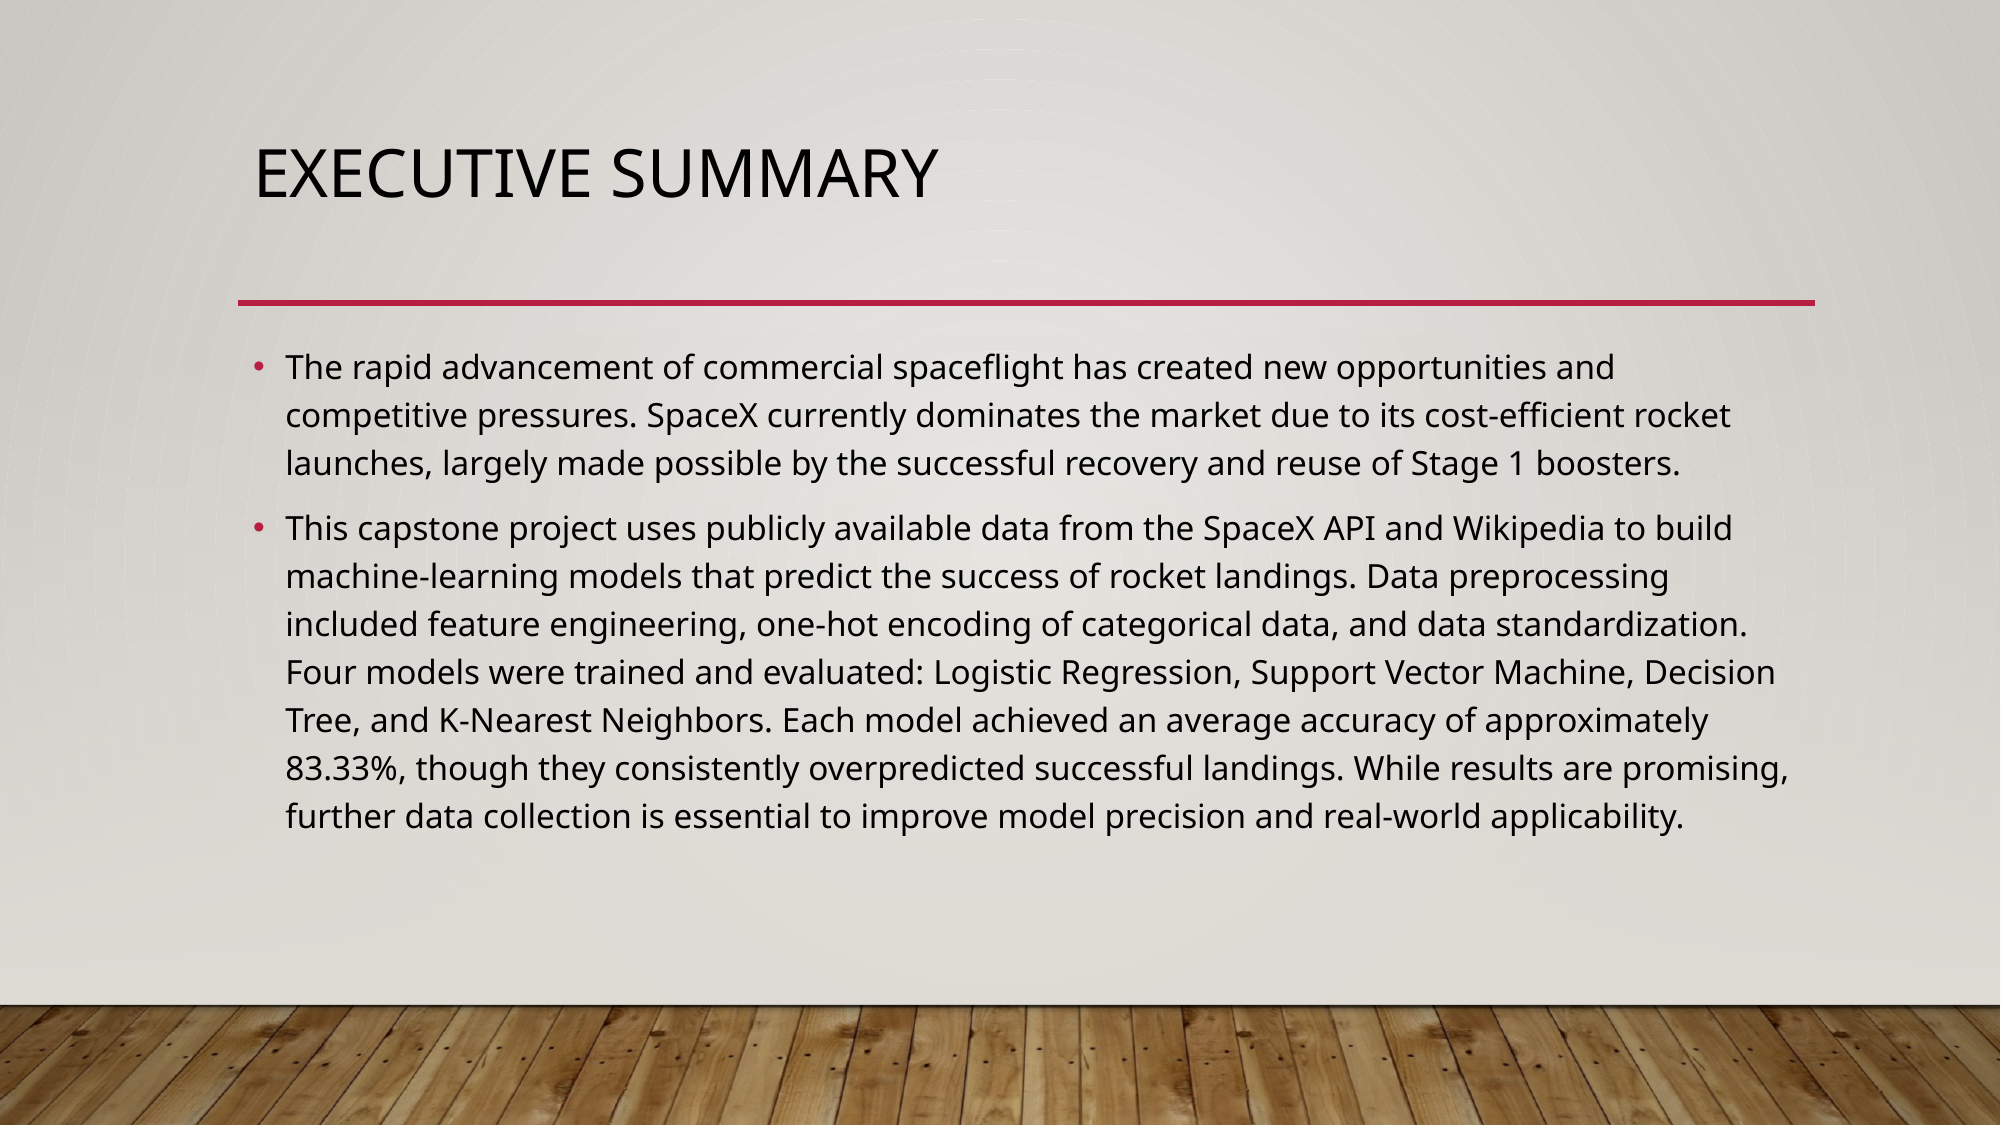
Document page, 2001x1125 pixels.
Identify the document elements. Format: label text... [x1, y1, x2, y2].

picture [0, 1005, 2000, 1125]
title EXECUTIVE SUMMARY [238, 131, 1814, 305]
list The rapid advancement of commercial spaceflight has created new opportunities and competitive pressures. SpaceX currently dominates the market due to its cost-efficient rocket launches, largely made possible by the successful recovery and reuse of Stage 1 boosters. This capstone project uses publicly available data from the SpaceX API and Wikipedia to build machine-learning models that predict the success of rocket landings. Data preprocessing included feature engineering, one-hot encoding of categorical data, and data standardization. Four models were trained and evaluated: Logistic Regression, Support Vector Machine, Decision Tree, and K-Nearest Neighbors. Each model achieved an average accuracy of approximately 83.33%, though they consistently overpredicted successful landings. While results are promising, further data collection is essential to improve model precision and real-world applicability. [238, 330, 1814, 897]
